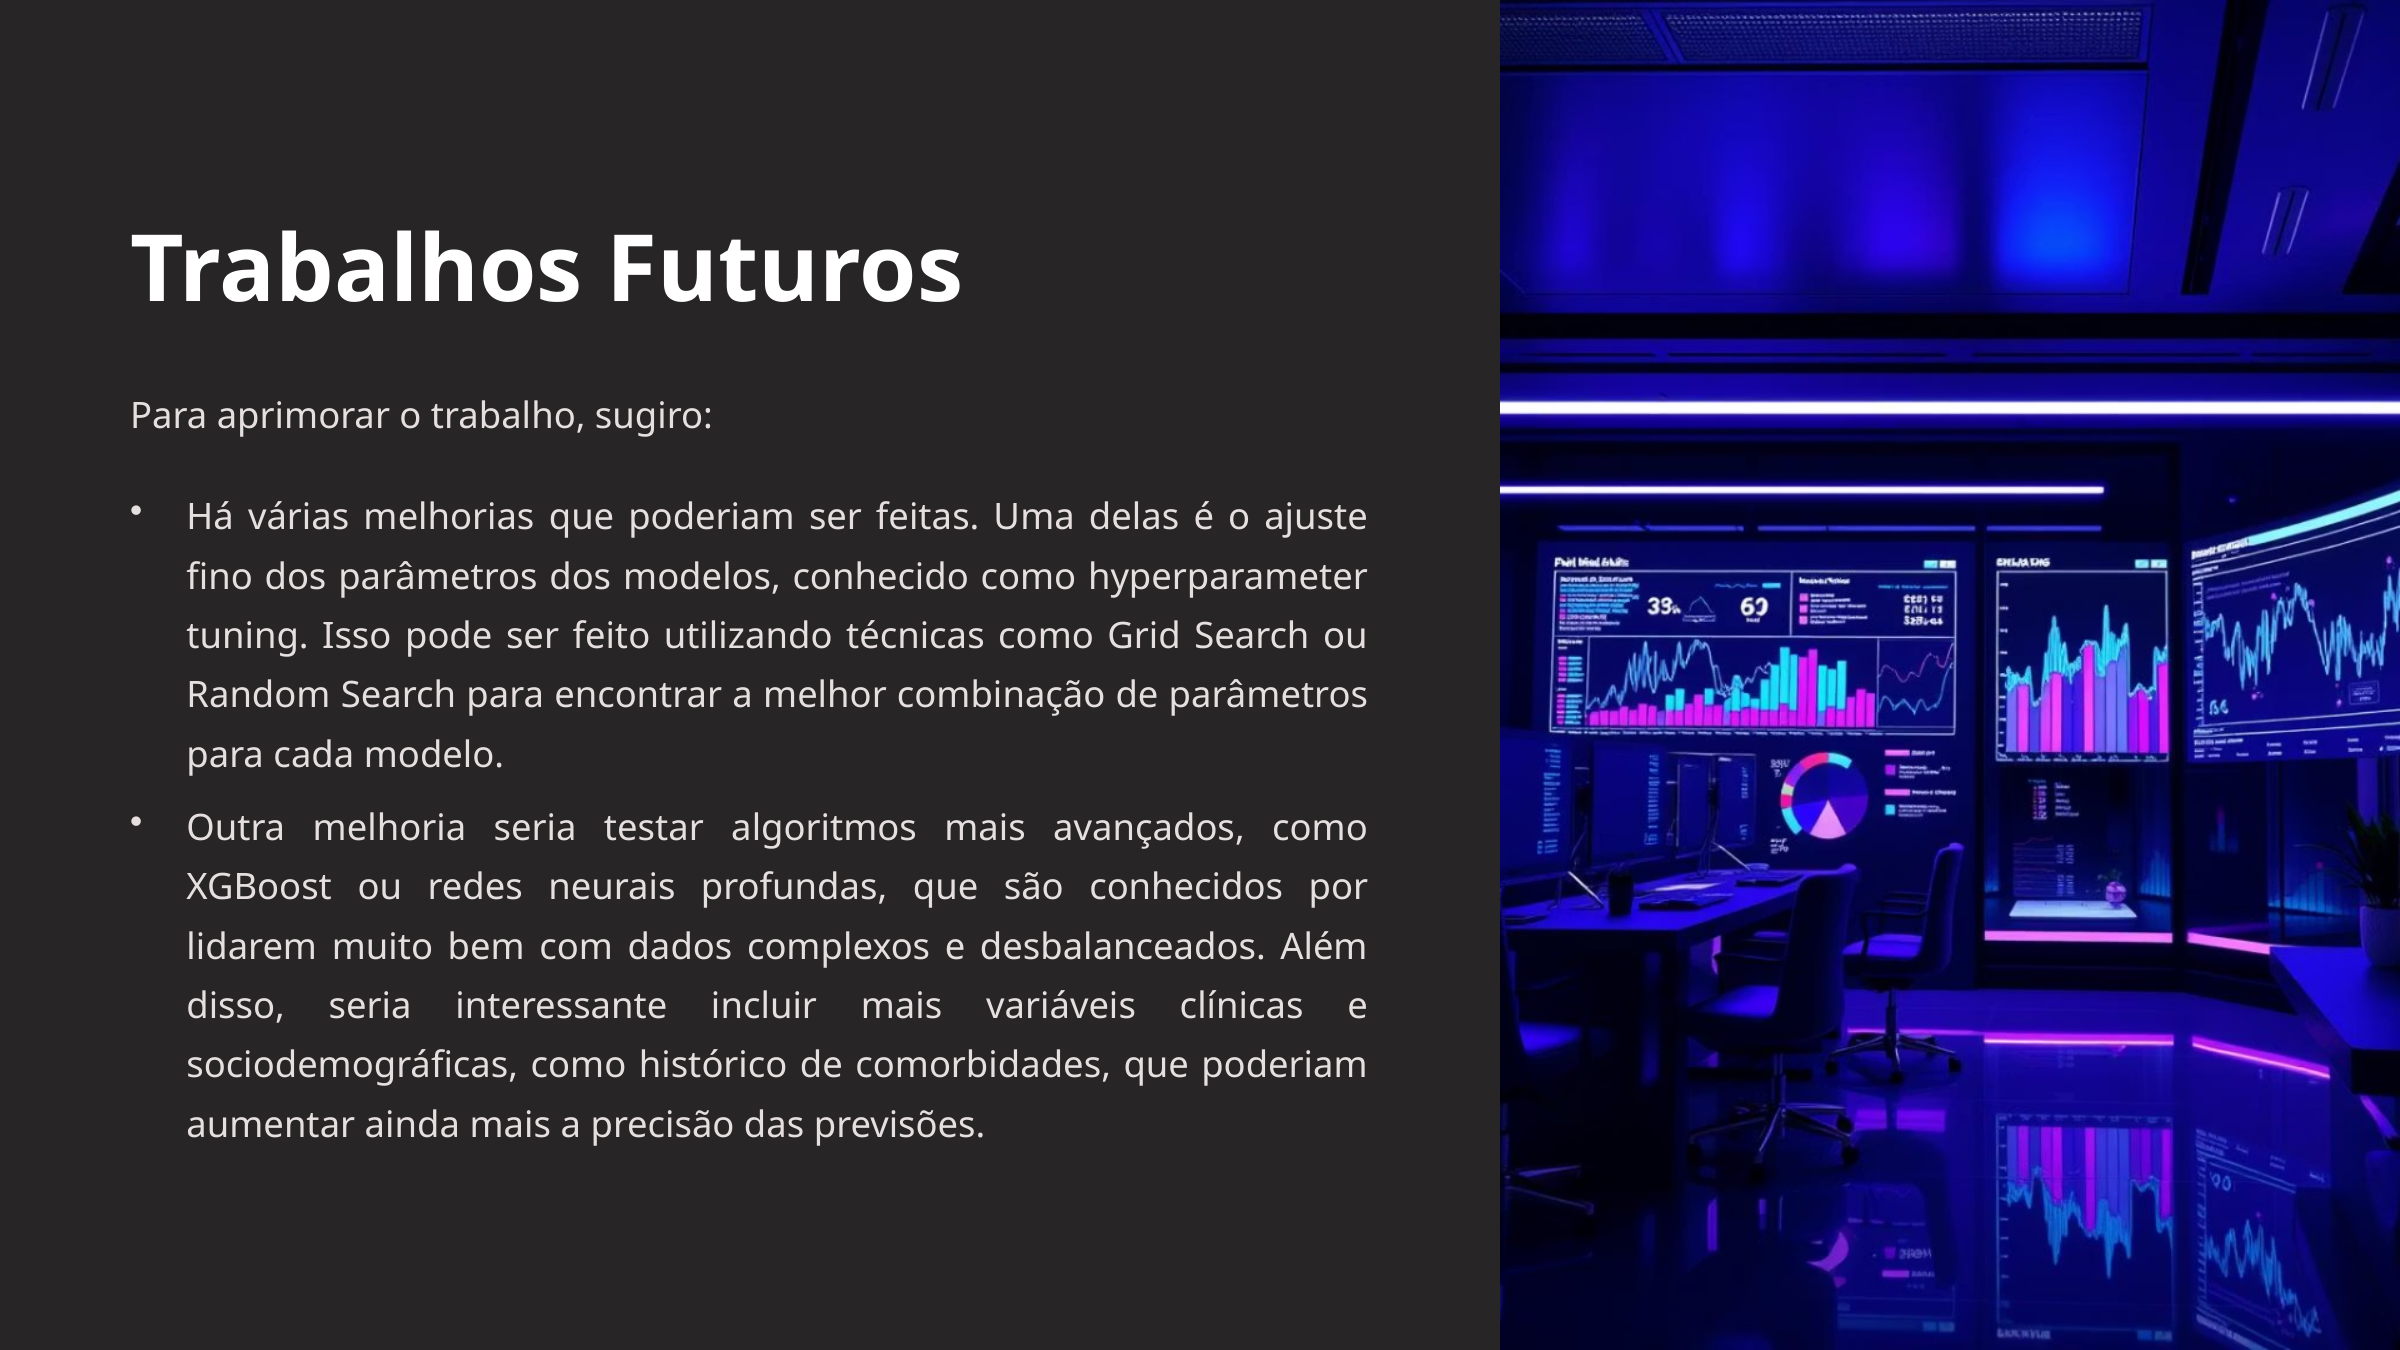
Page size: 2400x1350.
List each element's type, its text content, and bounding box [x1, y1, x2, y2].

text_box Para aprimorar o trabalho, sugiro: [130, 376, 1370, 436]
picture [1499, 0, 2400, 1350]
text_box Há várias melhorias que poderiam ser feitas. Uma delas é o ajuste fino dos parâmetros dos modelos, conhecido como hyperparameter tuning. Isso pode ser feito utilizando técnicas como Grid Search ou Random Search para encontrar a melhor combinação de parâmetros para cada modelo. [130, 477, 1370, 776]
text_box Outra melhoria seria testar algoritmos mais avançados, como XGBoost ou redes neurais profundas, que são conhecidos por lidarem muito bem com dados complexos e desbalanceados. Além disso, seria interessante incluir mais variáveis clínicas e sociodemográficas, como histórico de comorbidades, que poderiam aumentar ainda mais a precisão das previsões. [130, 788, 1370, 1146]
text_box Trabalhos Futuros [130, 204, 1061, 321]
